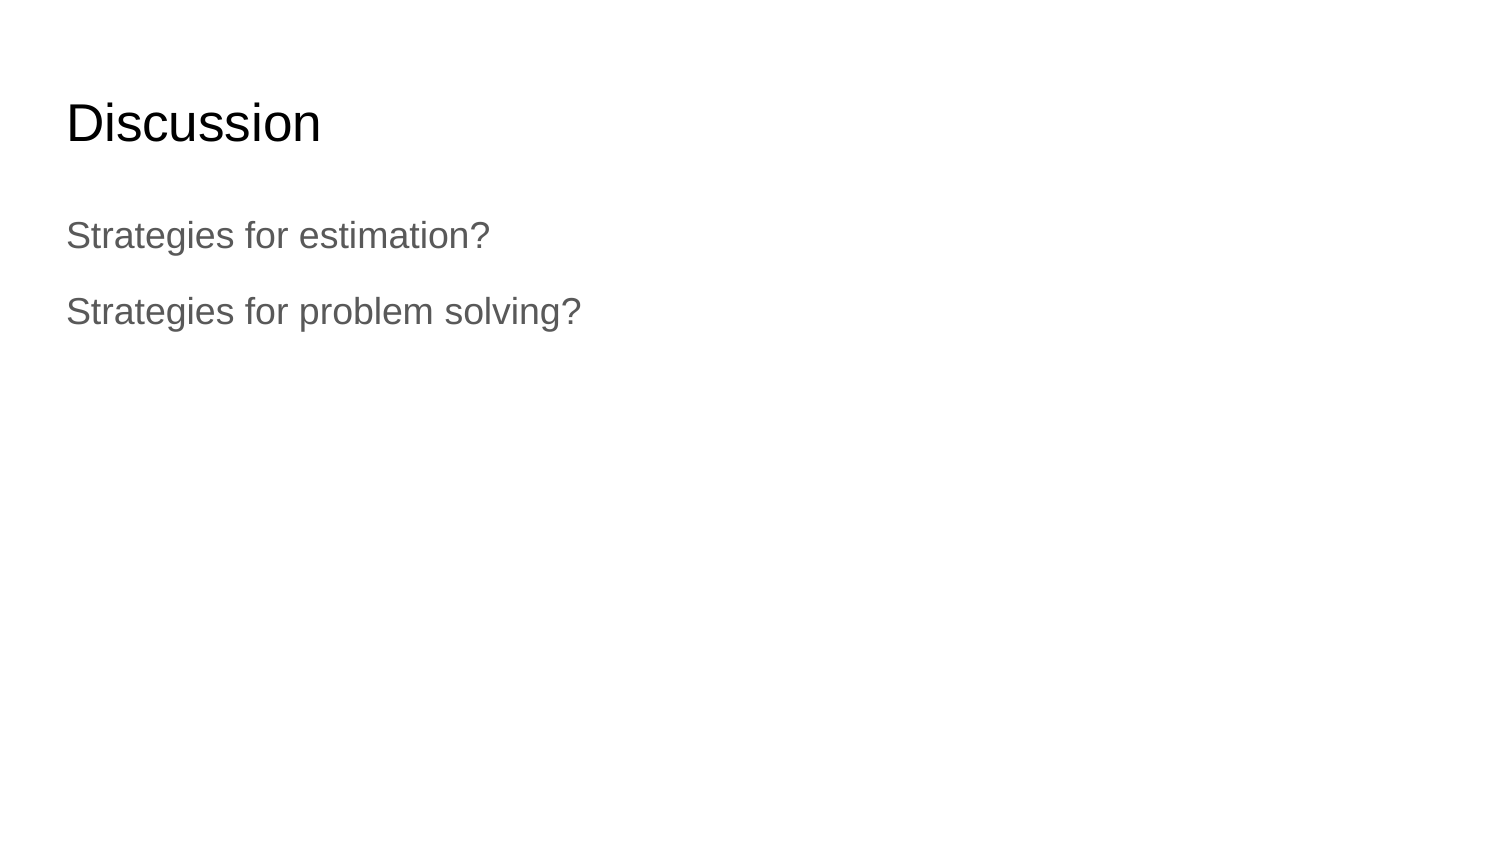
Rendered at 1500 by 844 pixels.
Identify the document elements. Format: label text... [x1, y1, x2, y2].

title Discussion [51, 72, 1449, 167]
list Strategies for estimation? Strategies for problem solving? [51, 189, 1449, 750]
